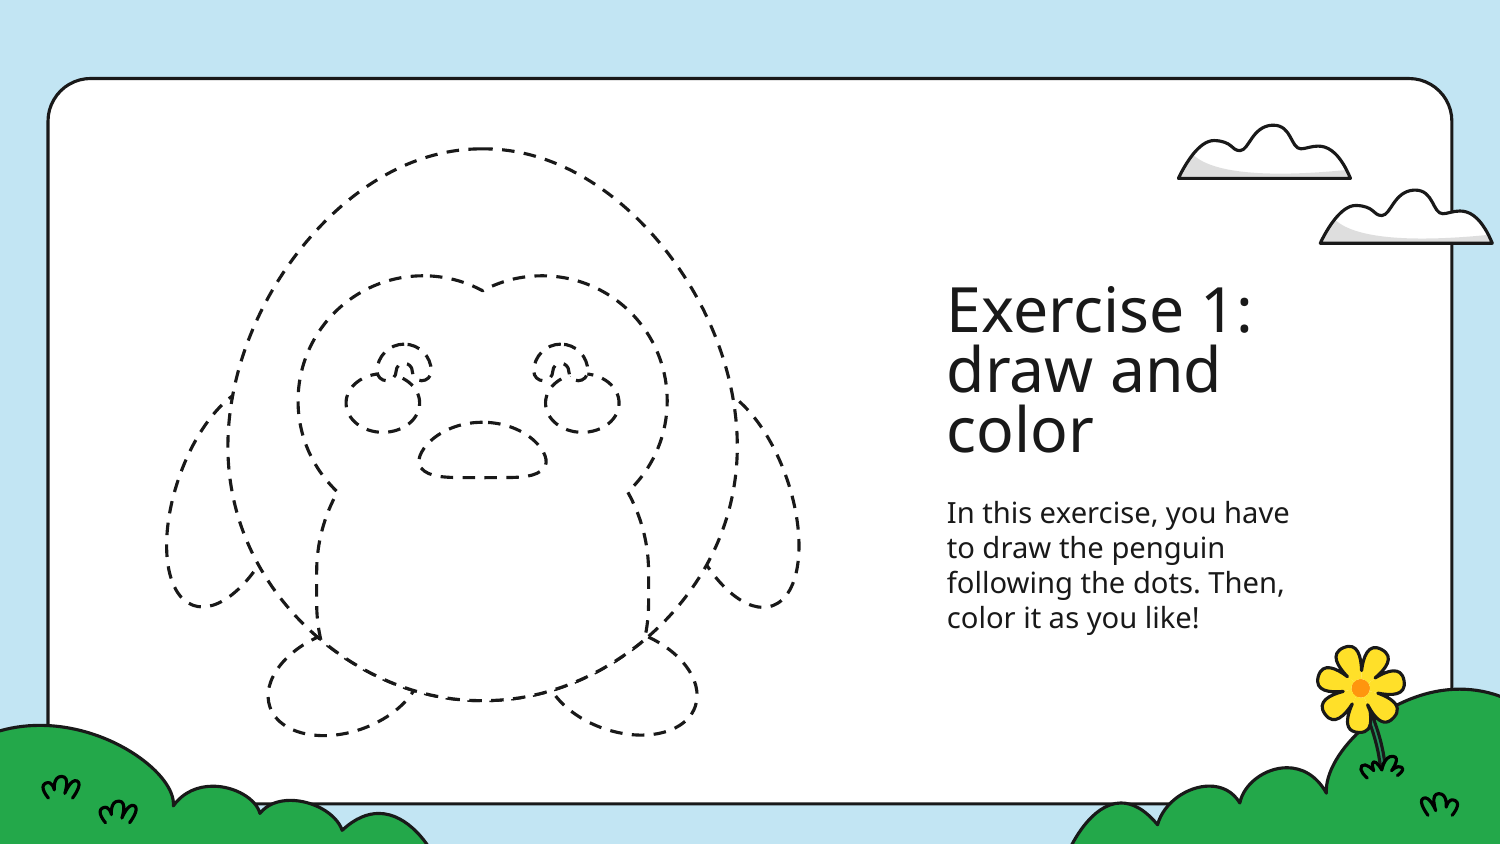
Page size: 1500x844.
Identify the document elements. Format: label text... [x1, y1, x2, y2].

text_box [552, 637, 698, 736]
text_box [227, 148, 738, 641]
text_box [707, 396, 799, 608]
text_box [1320, 189, 1493, 244]
text_box [418, 422, 547, 478]
text_box [166, 396, 258, 607]
text_box [545, 374, 620, 433]
subtitle In this exercise, you have to draw the penguin following the dots. Then, color it as you like! [931, 479, 1307, 645]
text_box [298, 275, 668, 701]
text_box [1178, 124, 1351, 179]
text_box [533, 344, 588, 381]
text_box [268, 637, 414, 736]
text_box [346, 374, 420, 433]
title Exercise 1: draw and color [931, 269, 1307, 479]
text_box [377, 344, 432, 381]
